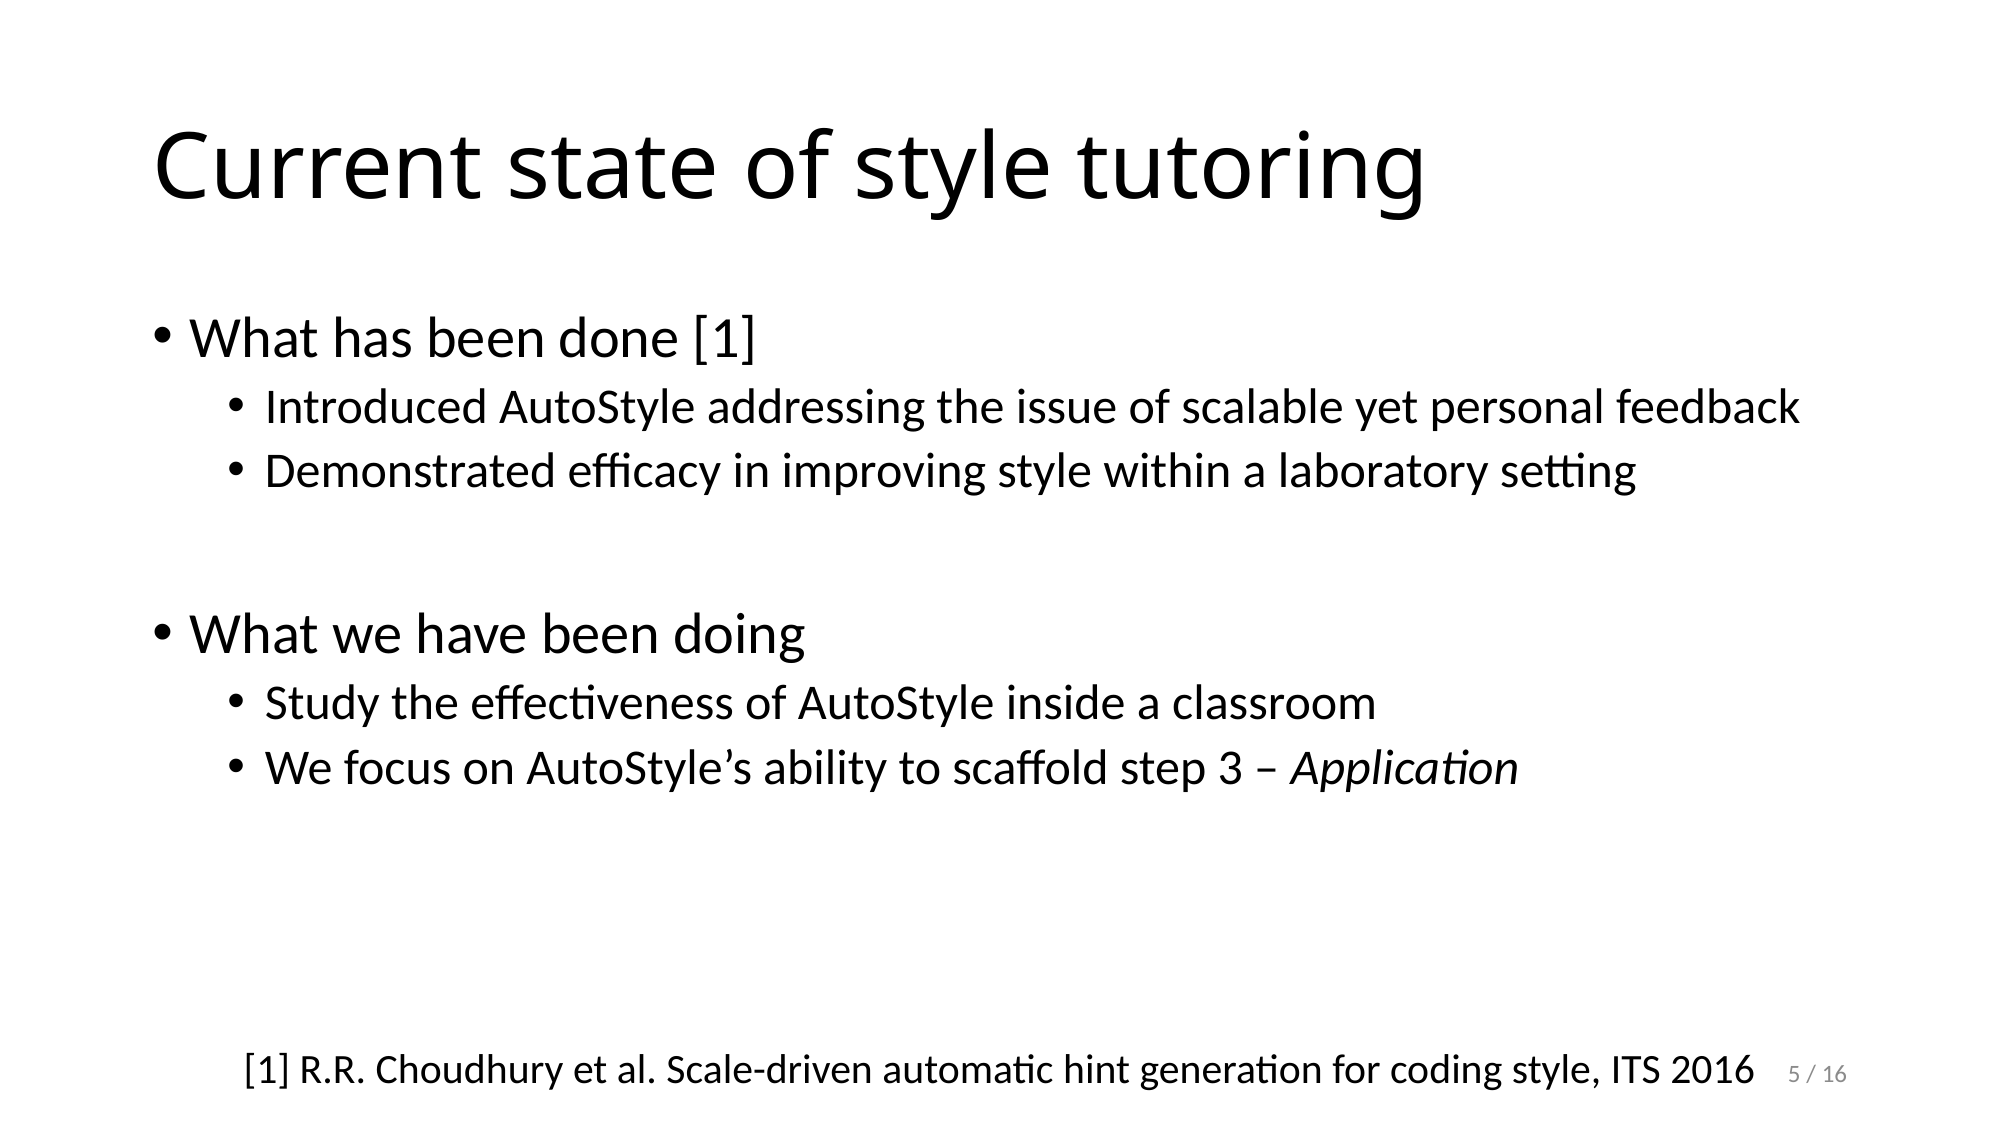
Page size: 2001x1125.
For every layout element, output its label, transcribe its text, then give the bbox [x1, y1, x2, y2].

title Current state of style tutoring [137, 59, 1863, 278]
text_box [1] R.R. Choudhury et al. Scale-driven automatic hint generation for coding style, ITS 2016 [137, 1034, 1863, 1125]
list What has been done [1] Introduced AutoStyle addressing the issue of scalable yet personal feedback Demonstrated efficacy in improving style within a laboratory setting What we have been doing Study the effectiveness of AutoStyle inside a classroom We focus on AutoStyle’s ability to scaffold step 3 – Application [137, 299, 1863, 1014]
